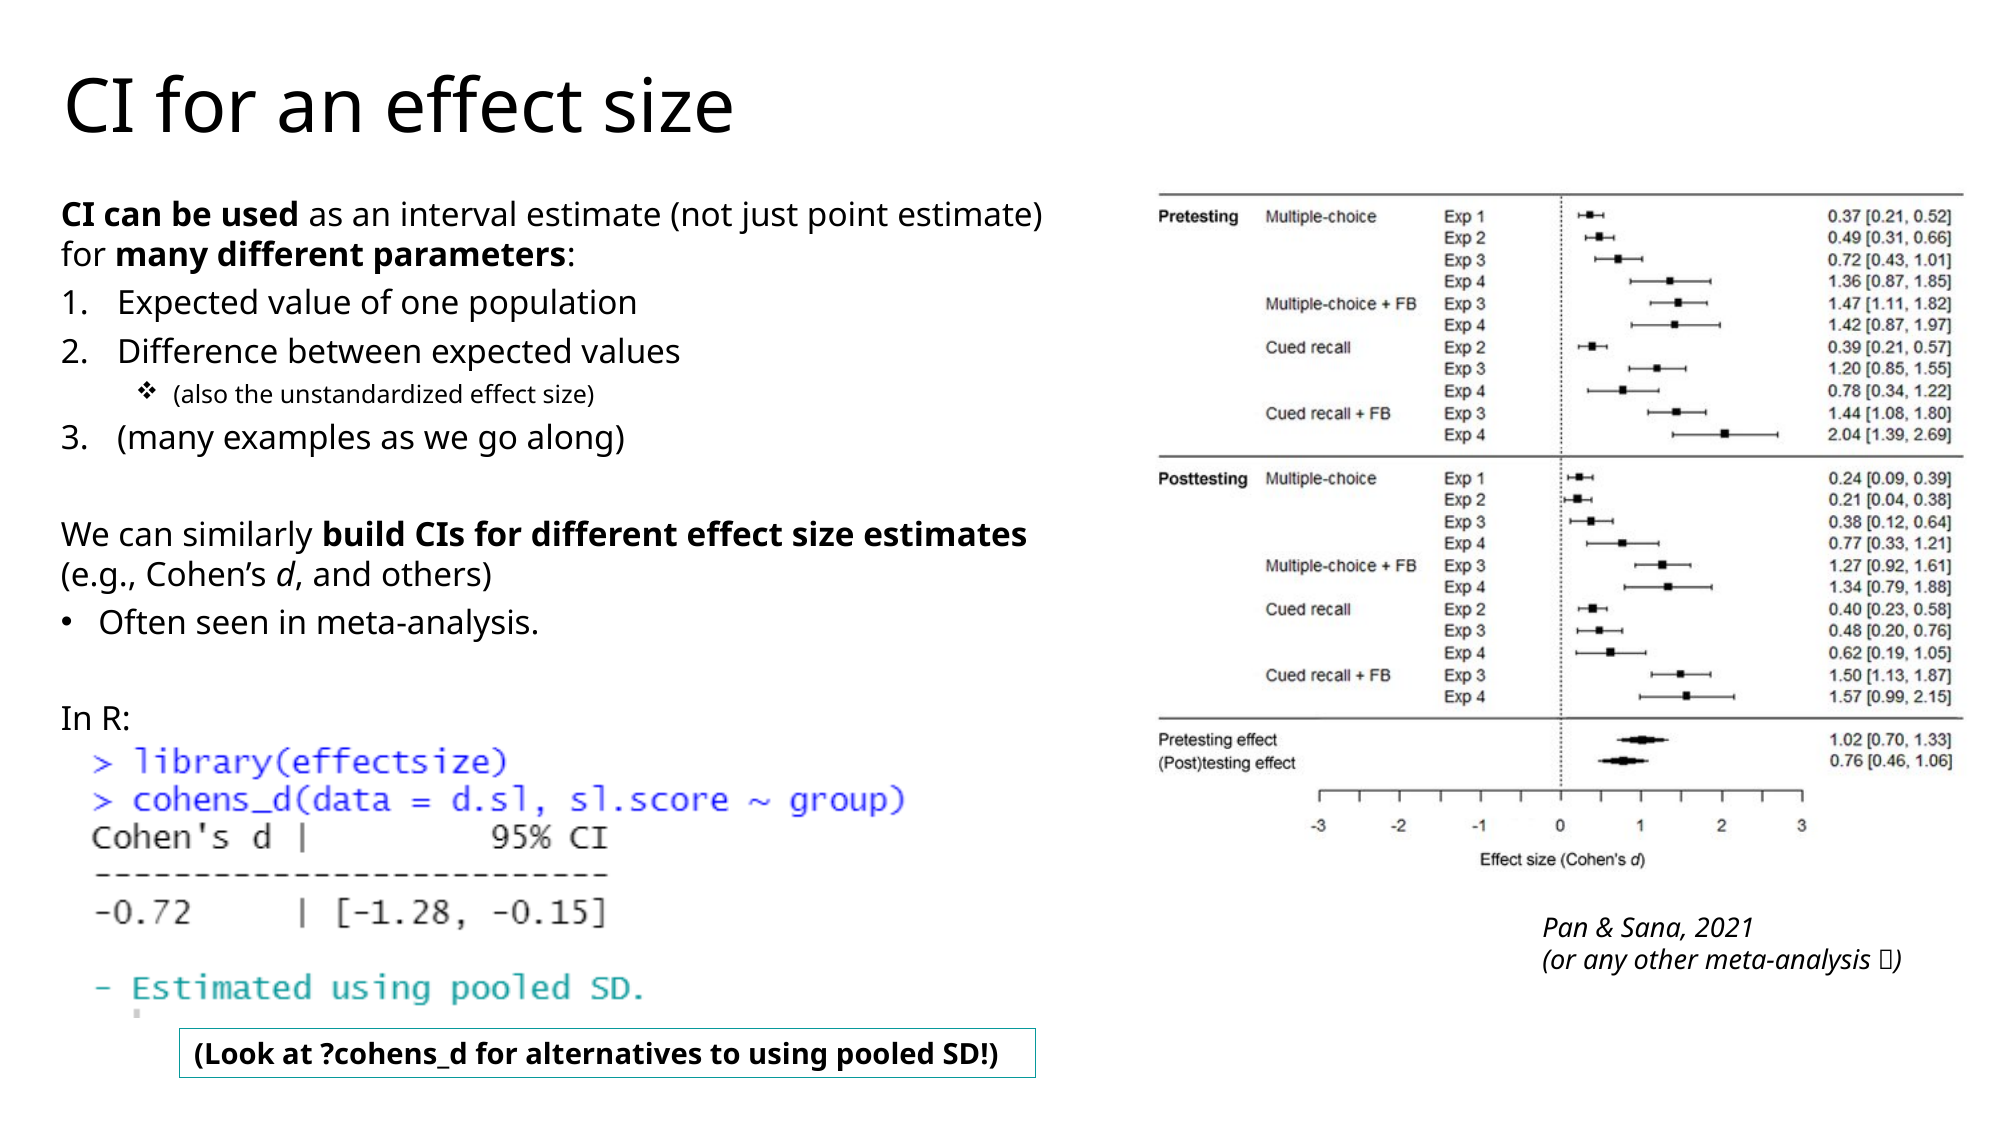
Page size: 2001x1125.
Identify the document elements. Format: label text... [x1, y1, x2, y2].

text_box (Look at ?cohens_d for alternatives to using pooled SD!) [179, 1028, 1036, 1078]
title CI for an effect size [48, 0, 1946, 218]
text_box Pan & Sana, 2021 (or any other meta-analysis ) [1527, 903, 1917, 983]
picture [1134, 156, 1988, 892]
list CI can be used as an interval estimate (not just point estimate) for many different parameters: Expected value of one population Difference between expected values (also the unstandardized effect size) (many examples as we go along) We can similarly build CIs for different effect size estimates (e.g., Cohen’s d, and others) Often seen in meta-analysis. In R: [45, 186, 1079, 1104]
picture [78, 739, 936, 1018]
